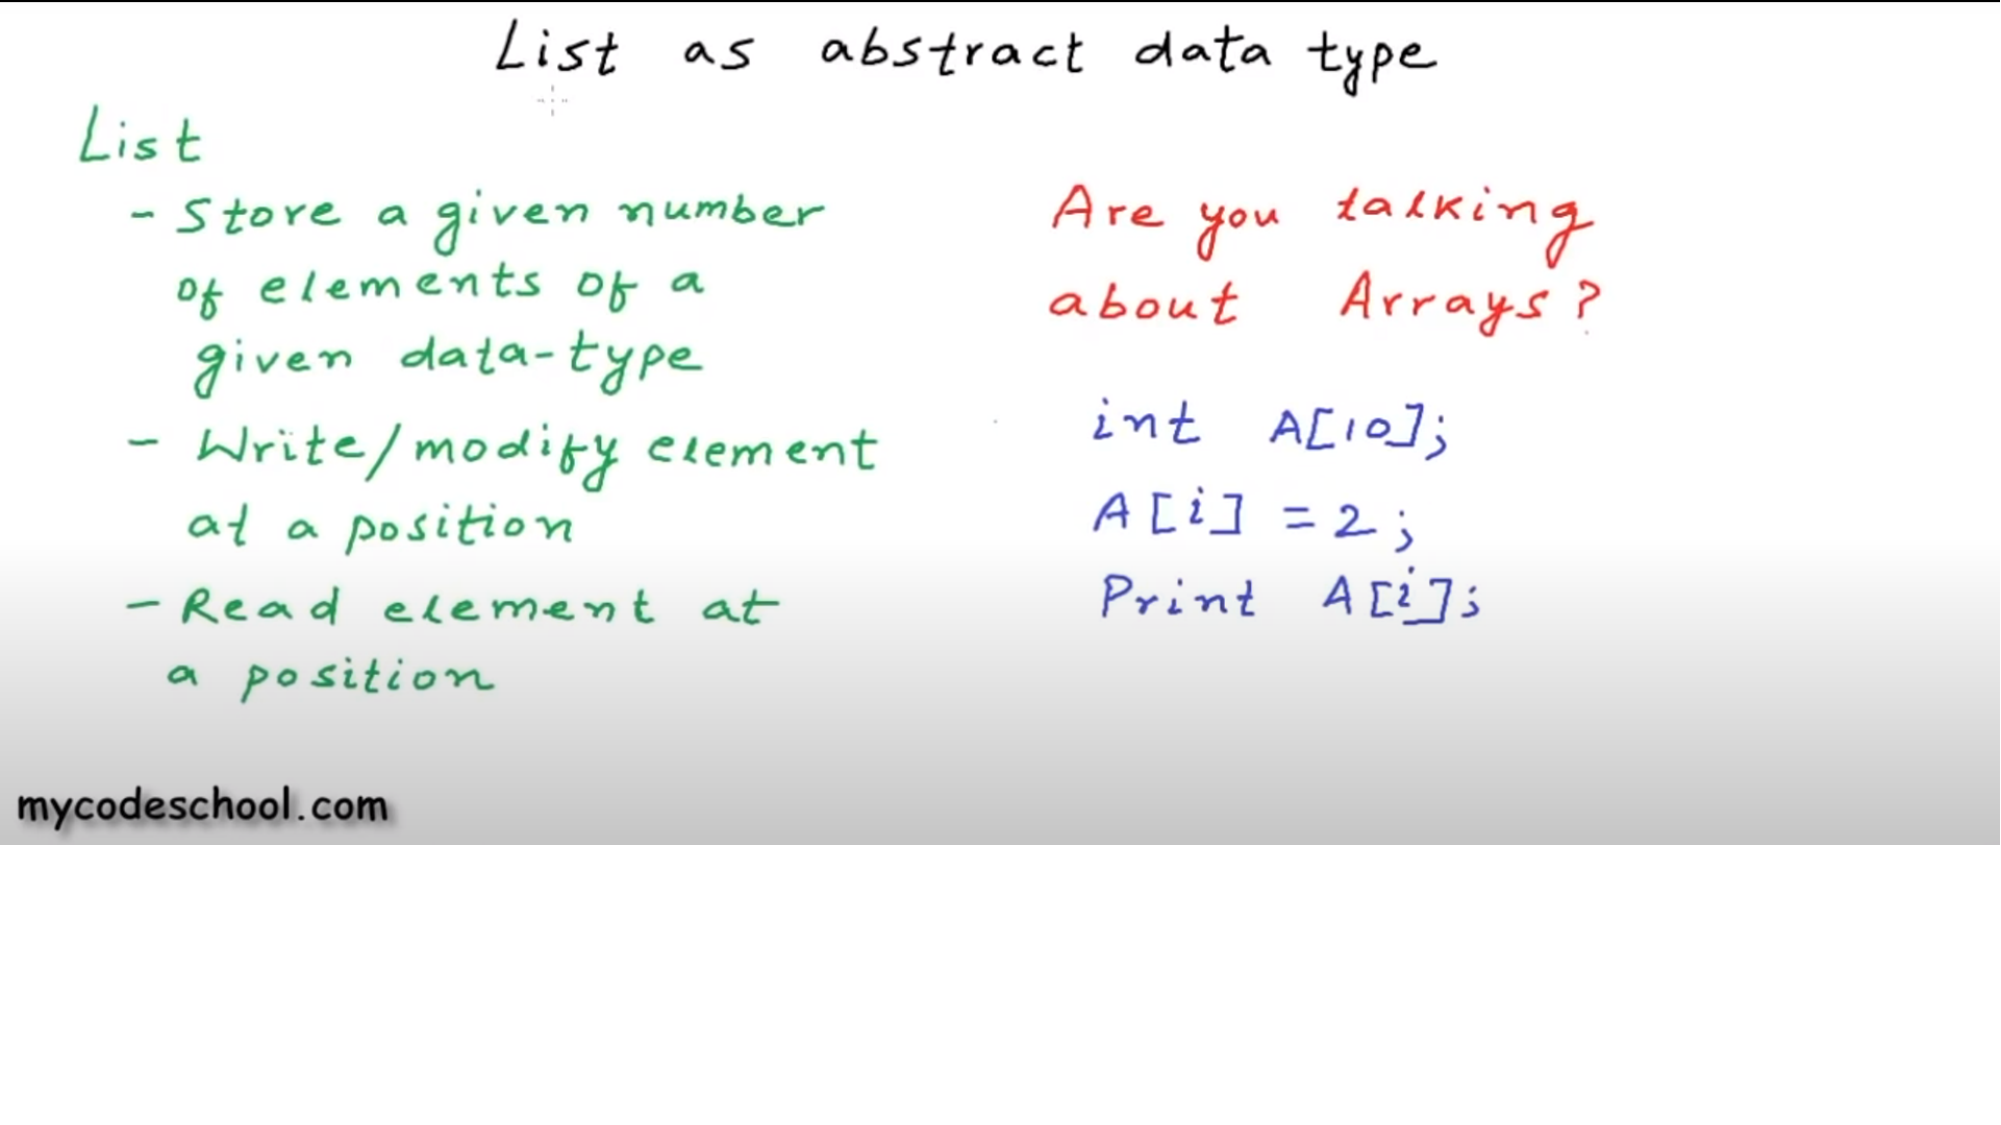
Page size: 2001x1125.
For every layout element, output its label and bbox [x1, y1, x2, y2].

picture [0, 0, 2000, 845]
